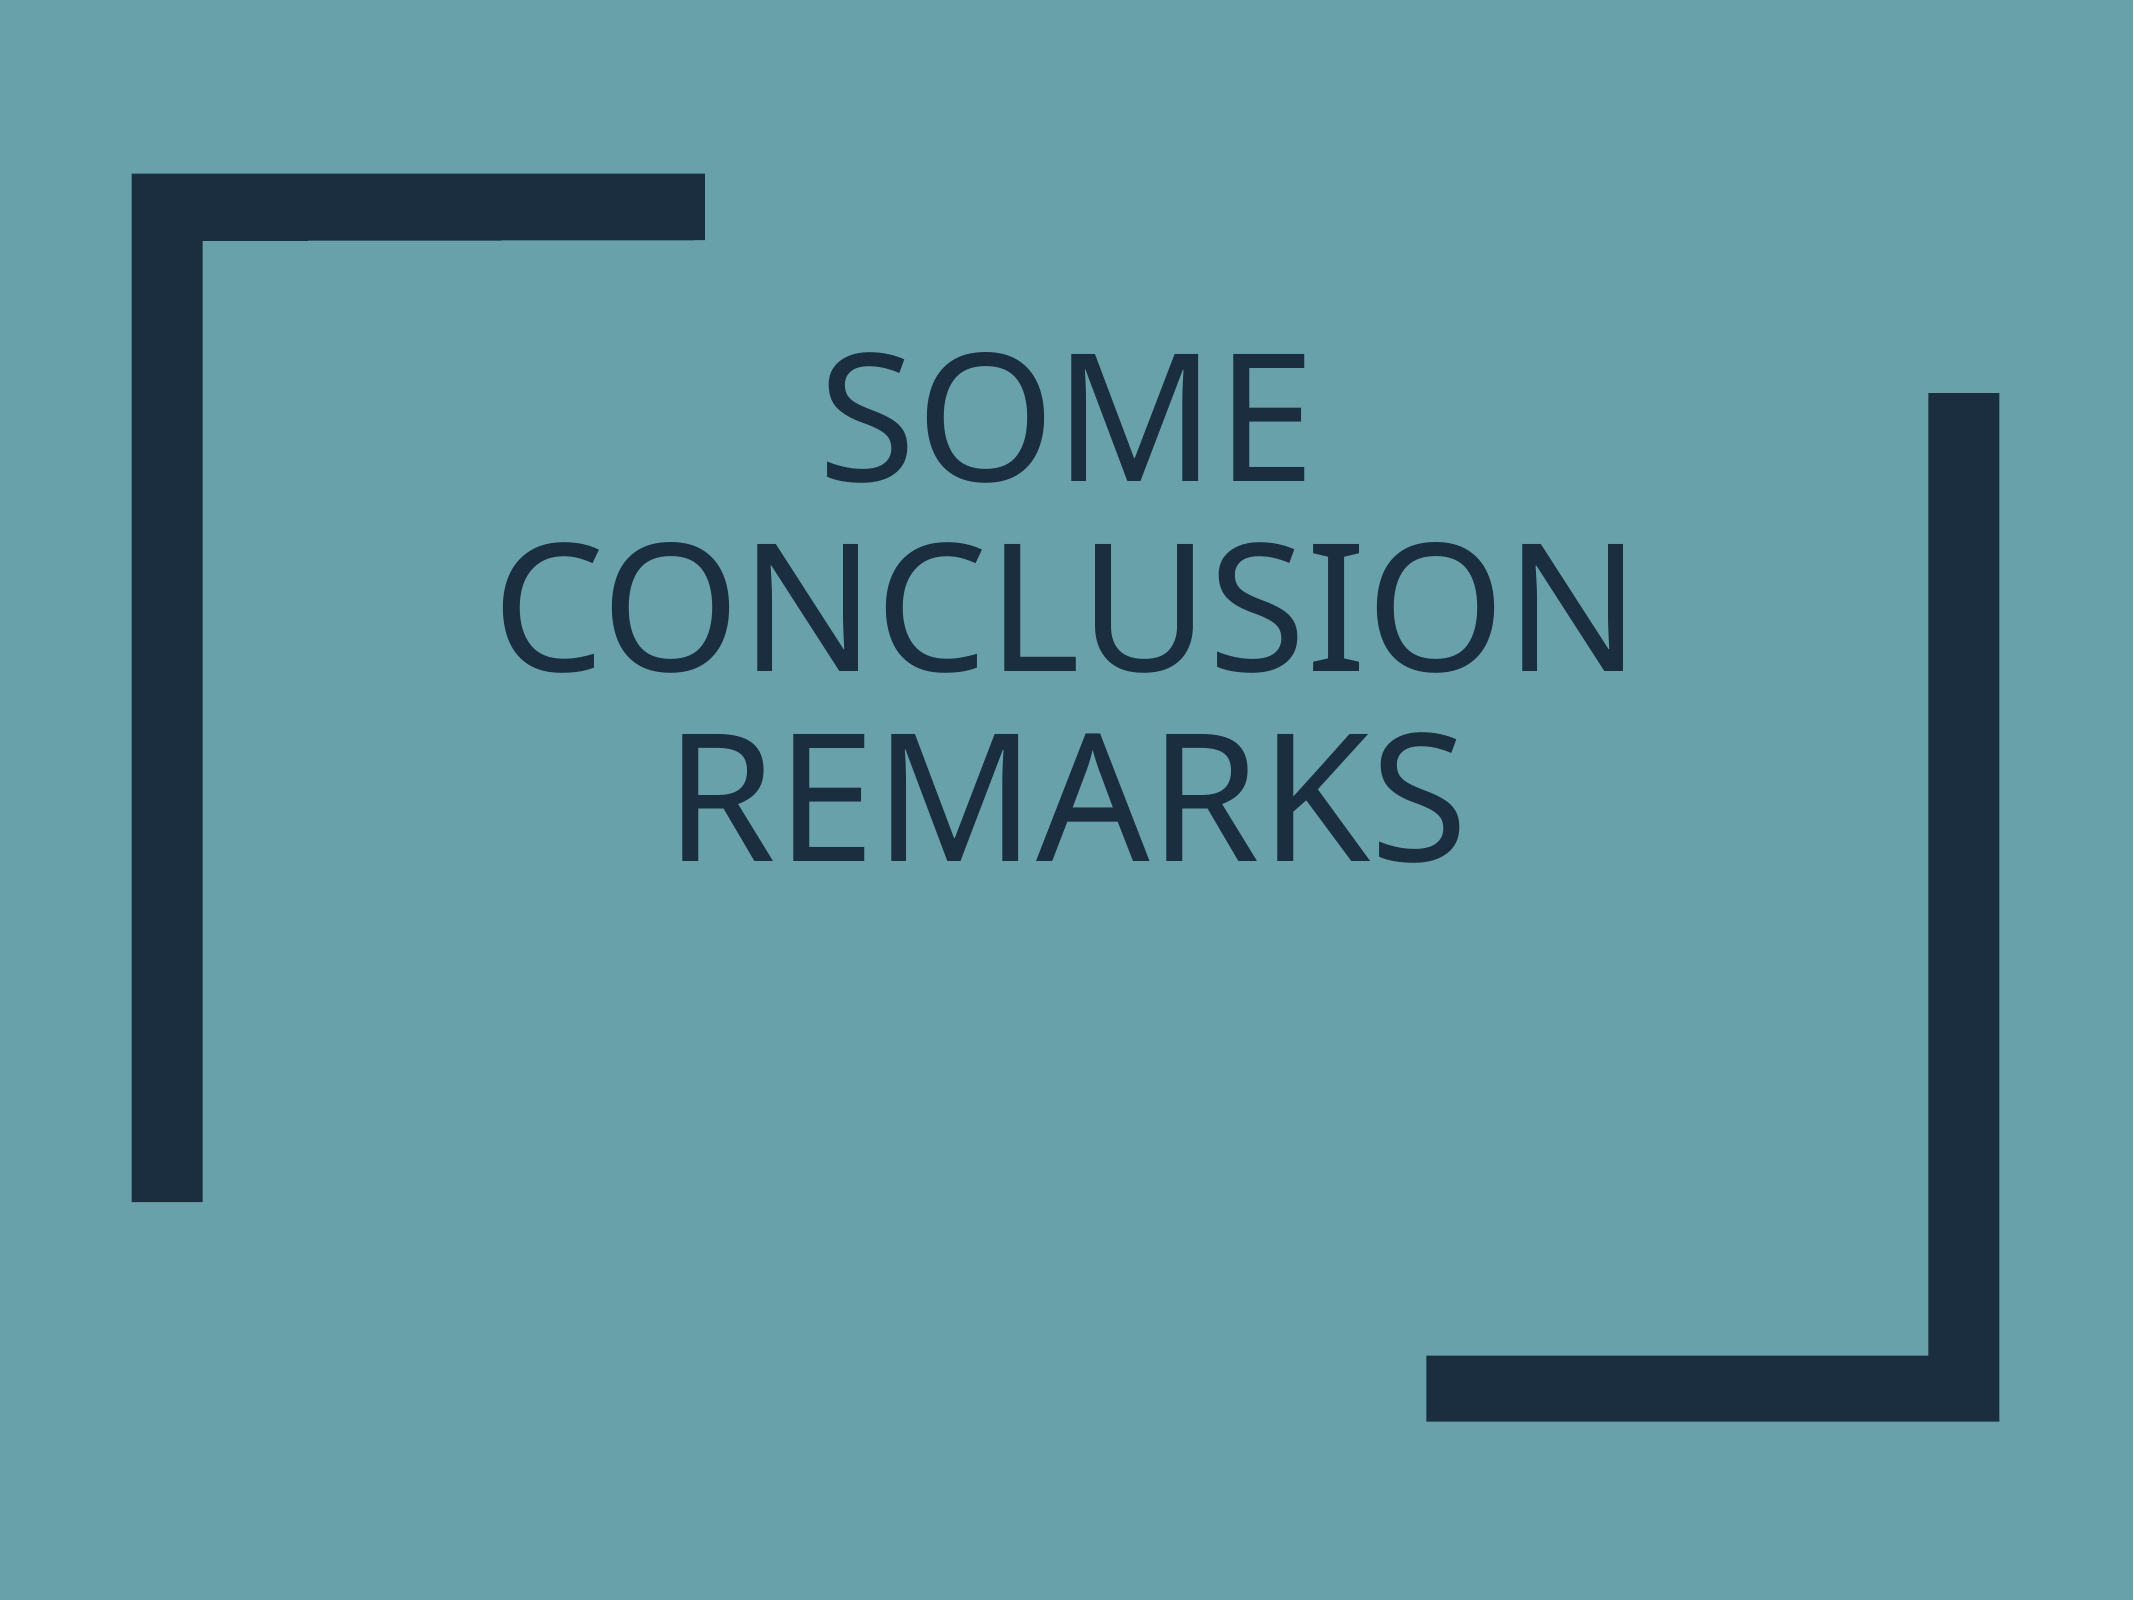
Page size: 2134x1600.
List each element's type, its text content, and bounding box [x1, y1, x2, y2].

title Some conclusion remarks [335, 417, 1799, 907]
